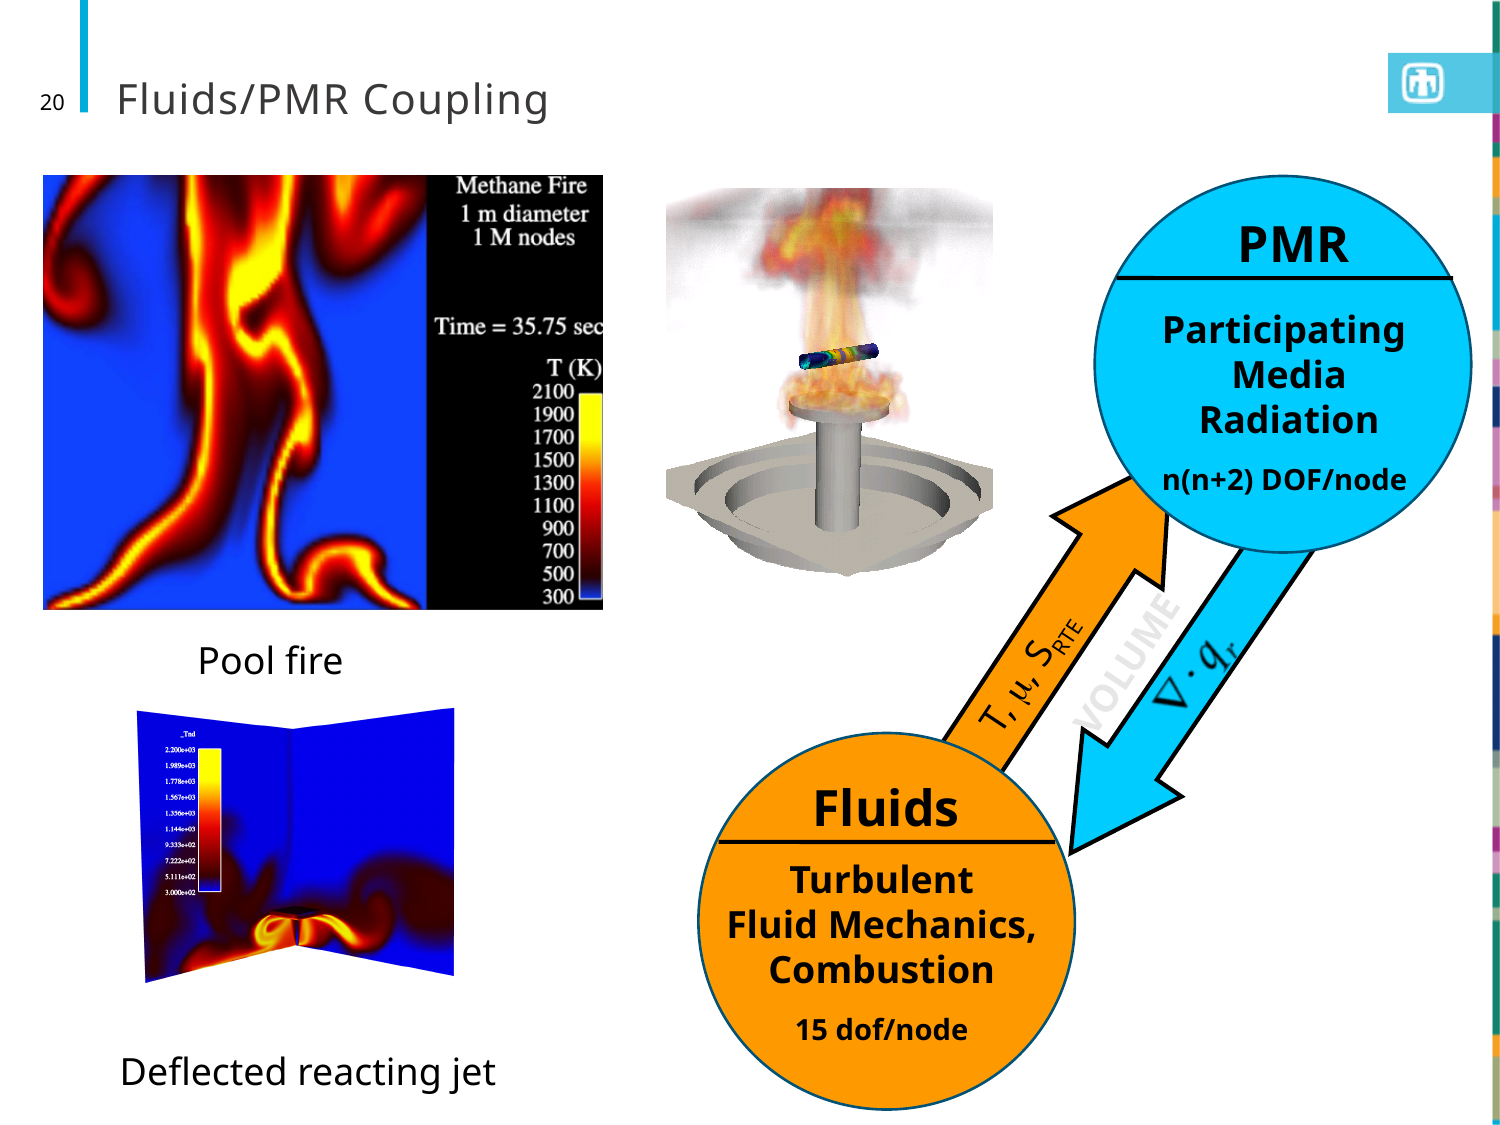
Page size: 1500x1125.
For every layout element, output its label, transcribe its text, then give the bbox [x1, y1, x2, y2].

text_box [698, 853, 711, 990]
text_box Fluids [797, 768, 975, 844]
text_box Pool fire [182, 629, 359, 688]
text_box Turbulent Fluid Mechanics, Combustion 15 dof/node [711, 848, 1052, 1054]
text_box [1070, 706, 1203, 854]
text_box [753, 1054, 1021, 1110]
title Fluids/PMR Coupling [101, 36, 1339, 131]
picture [131, 691, 468, 1002]
text_box VOLUME [1048, 532, 1228, 759]
picture [1493, 1, 1500, 215]
picture [1207, 646, 1248, 706]
picture [43, 175, 603, 612]
text_box [1094, 175, 1472, 495]
text_box [1183, 549, 1313, 638]
picture [1401, 62, 1445, 104]
text_box T, m, SRTE [943, 477, 1168, 772]
text_box Participating Media Radiation n(n+2) DOF/node [1147, 298, 1431, 504]
picture [1137, 637, 1182, 703]
picture [1156, 699, 1184, 705]
slide_number 20 [7, 73, 80, 133]
picture [1493, 330, 1499, 1120]
text_box PMR [1222, 205, 1365, 280]
text_box [713, 732, 1075, 1012]
text_box [1156, 504, 1410, 553]
text_box Deflected reacting jet [104, 1040, 512, 1101]
picture [665, 187, 993, 591]
